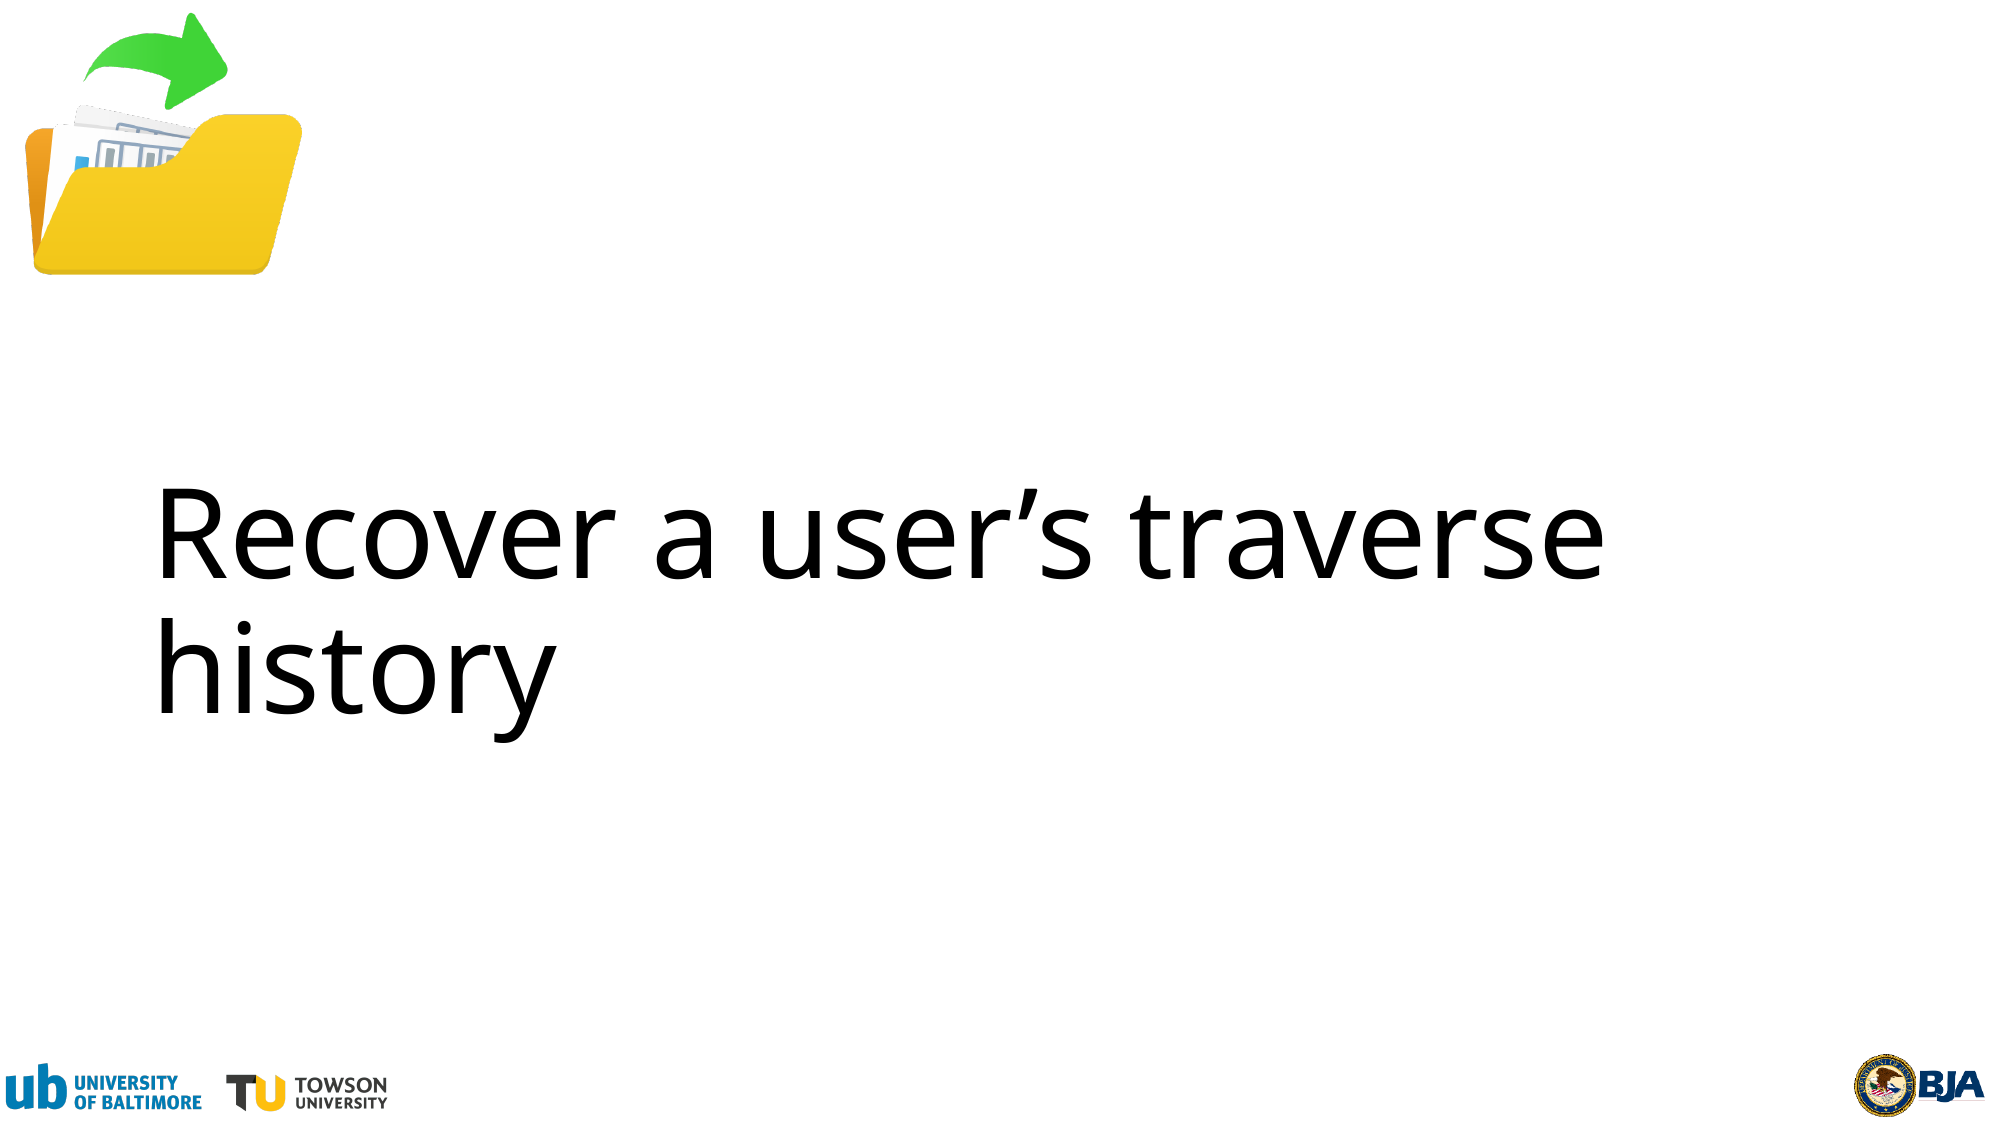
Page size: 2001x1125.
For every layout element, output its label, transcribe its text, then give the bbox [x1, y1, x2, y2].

title Recover a user’s traverse history [136, 280, 1862, 749]
picture [1854, 1054, 1986, 1117]
picture [0, 1031, 407, 1125]
picture [24, 4, 303, 283]
